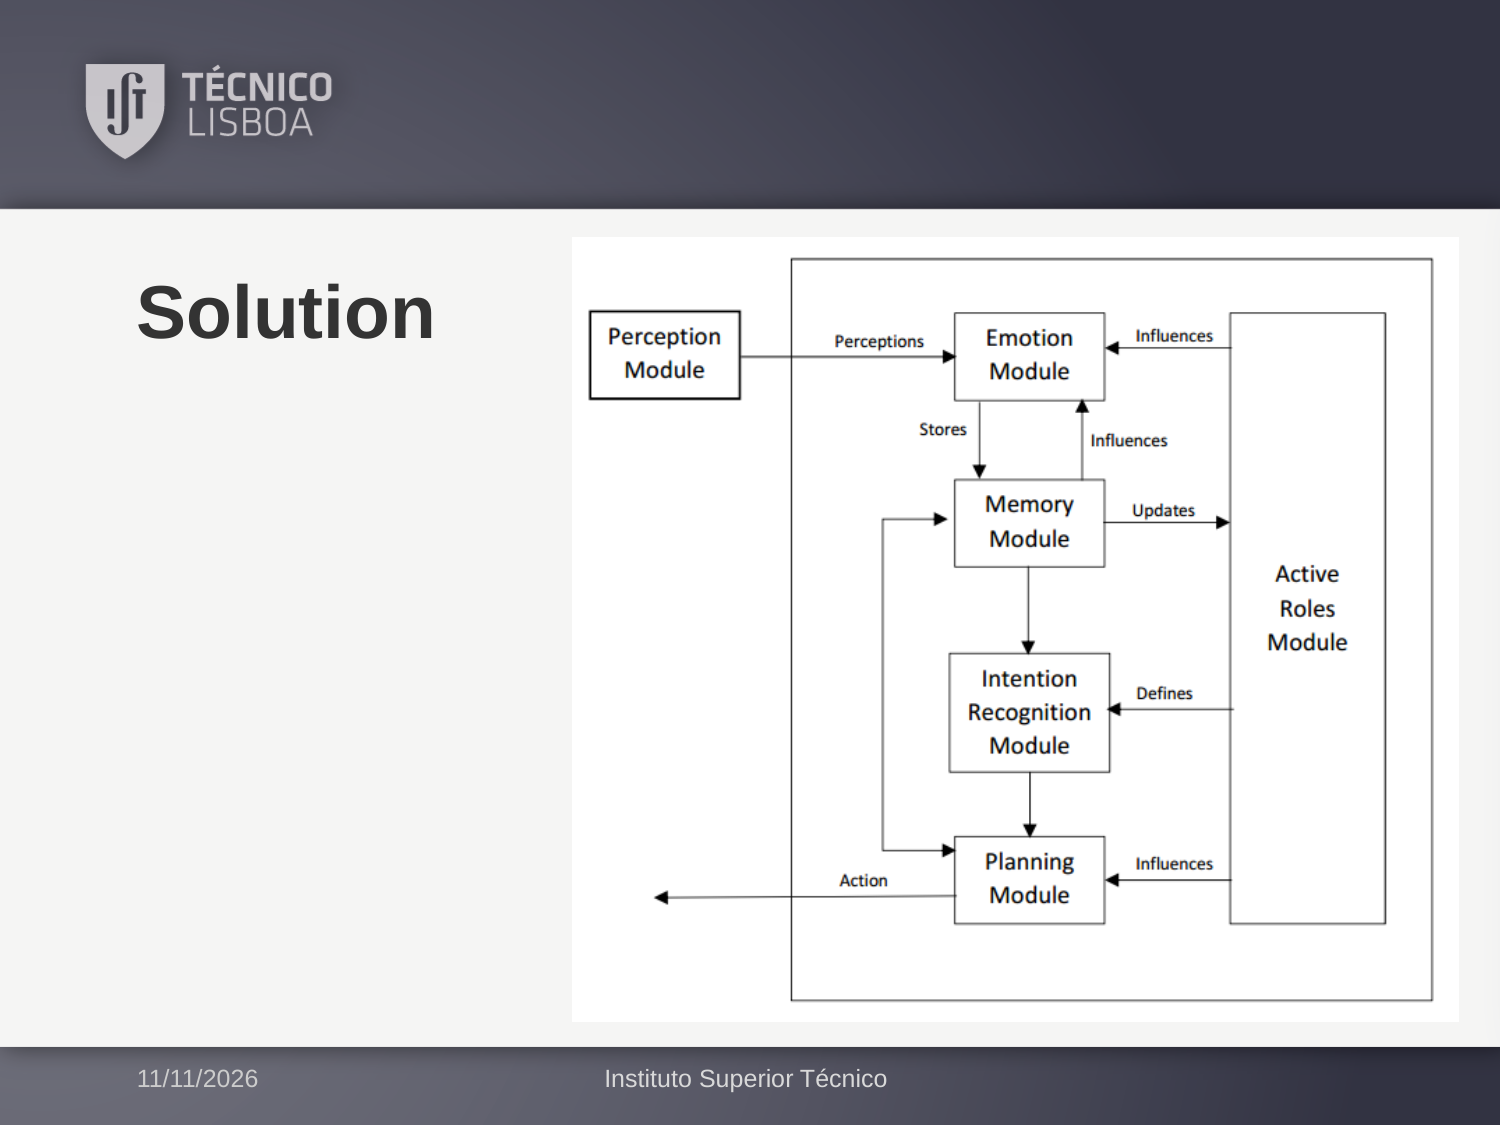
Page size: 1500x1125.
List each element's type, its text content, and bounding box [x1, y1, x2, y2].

footer Instituto Superior Técnico [512, 1052, 988, 1103]
picture [0, 0, 1500, 1125]
title Solution [121, 237, 570, 381]
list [571, 237, 1459, 1022]
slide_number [121, 1052, 425, 1103]
